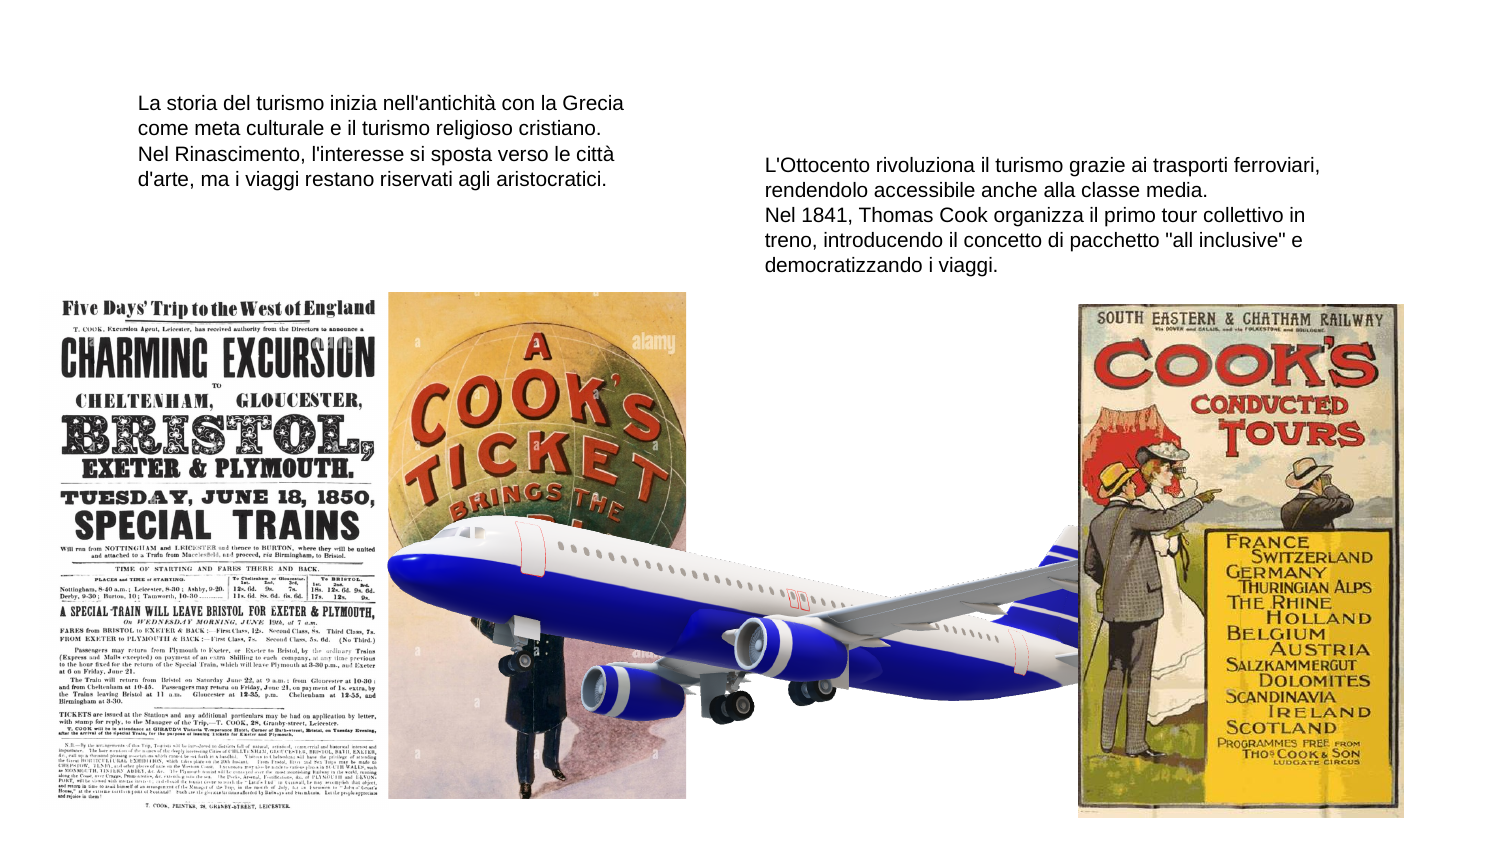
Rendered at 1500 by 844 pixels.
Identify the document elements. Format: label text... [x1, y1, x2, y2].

text_box L'Ottocento rivoluziona il turismo grazie ai trasporti ferroviari, rendendolo accessibile anche alla classe media. Nel 1841, Thomas Cook organizza il primo tour collettivo in treno, introducendo il concetto di pacchetto "all inclusive" e democratizzando i viaggi. [750, 144, 1344, 289]
text_box Nel Rinascimento, l'interesse si sposta verso le città d'arte, ma i viaggi restano riservati agli aristocratici. [123, 133, 633, 198]
text_box La storia del turismo inizia nell'antichità con la Grecia come meta culturale e il turismo religioso cristiano. [123, 81, 654, 147]
picture [39, 289, 1404, 819]
